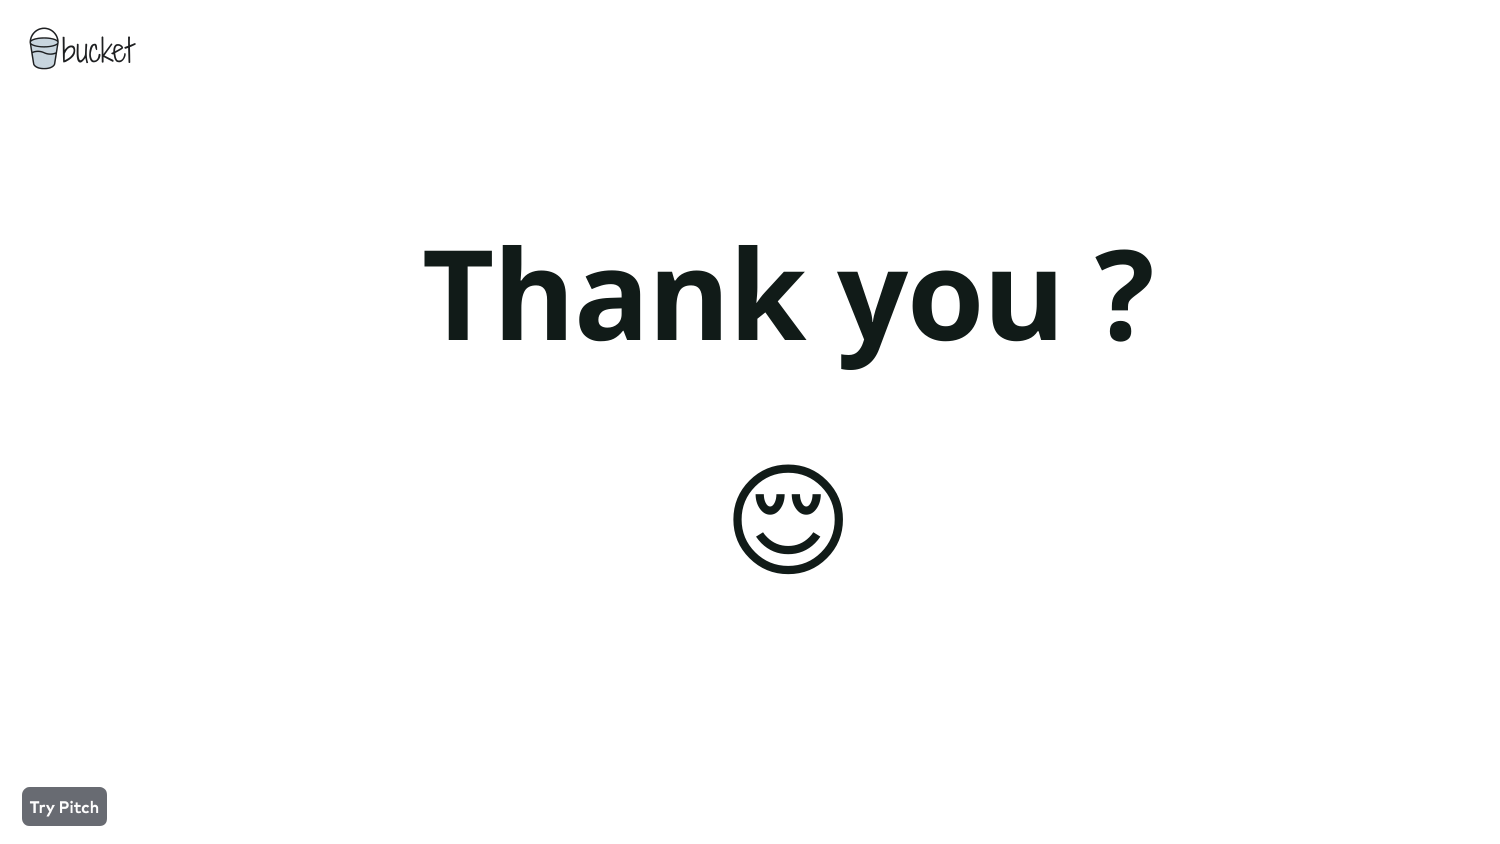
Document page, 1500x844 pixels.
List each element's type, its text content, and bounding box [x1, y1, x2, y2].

picture [22, 787, 107, 826]
picture [23, 23, 144, 70]
text_box Thank you ? 😌 [413, 253, 1164, 591]
